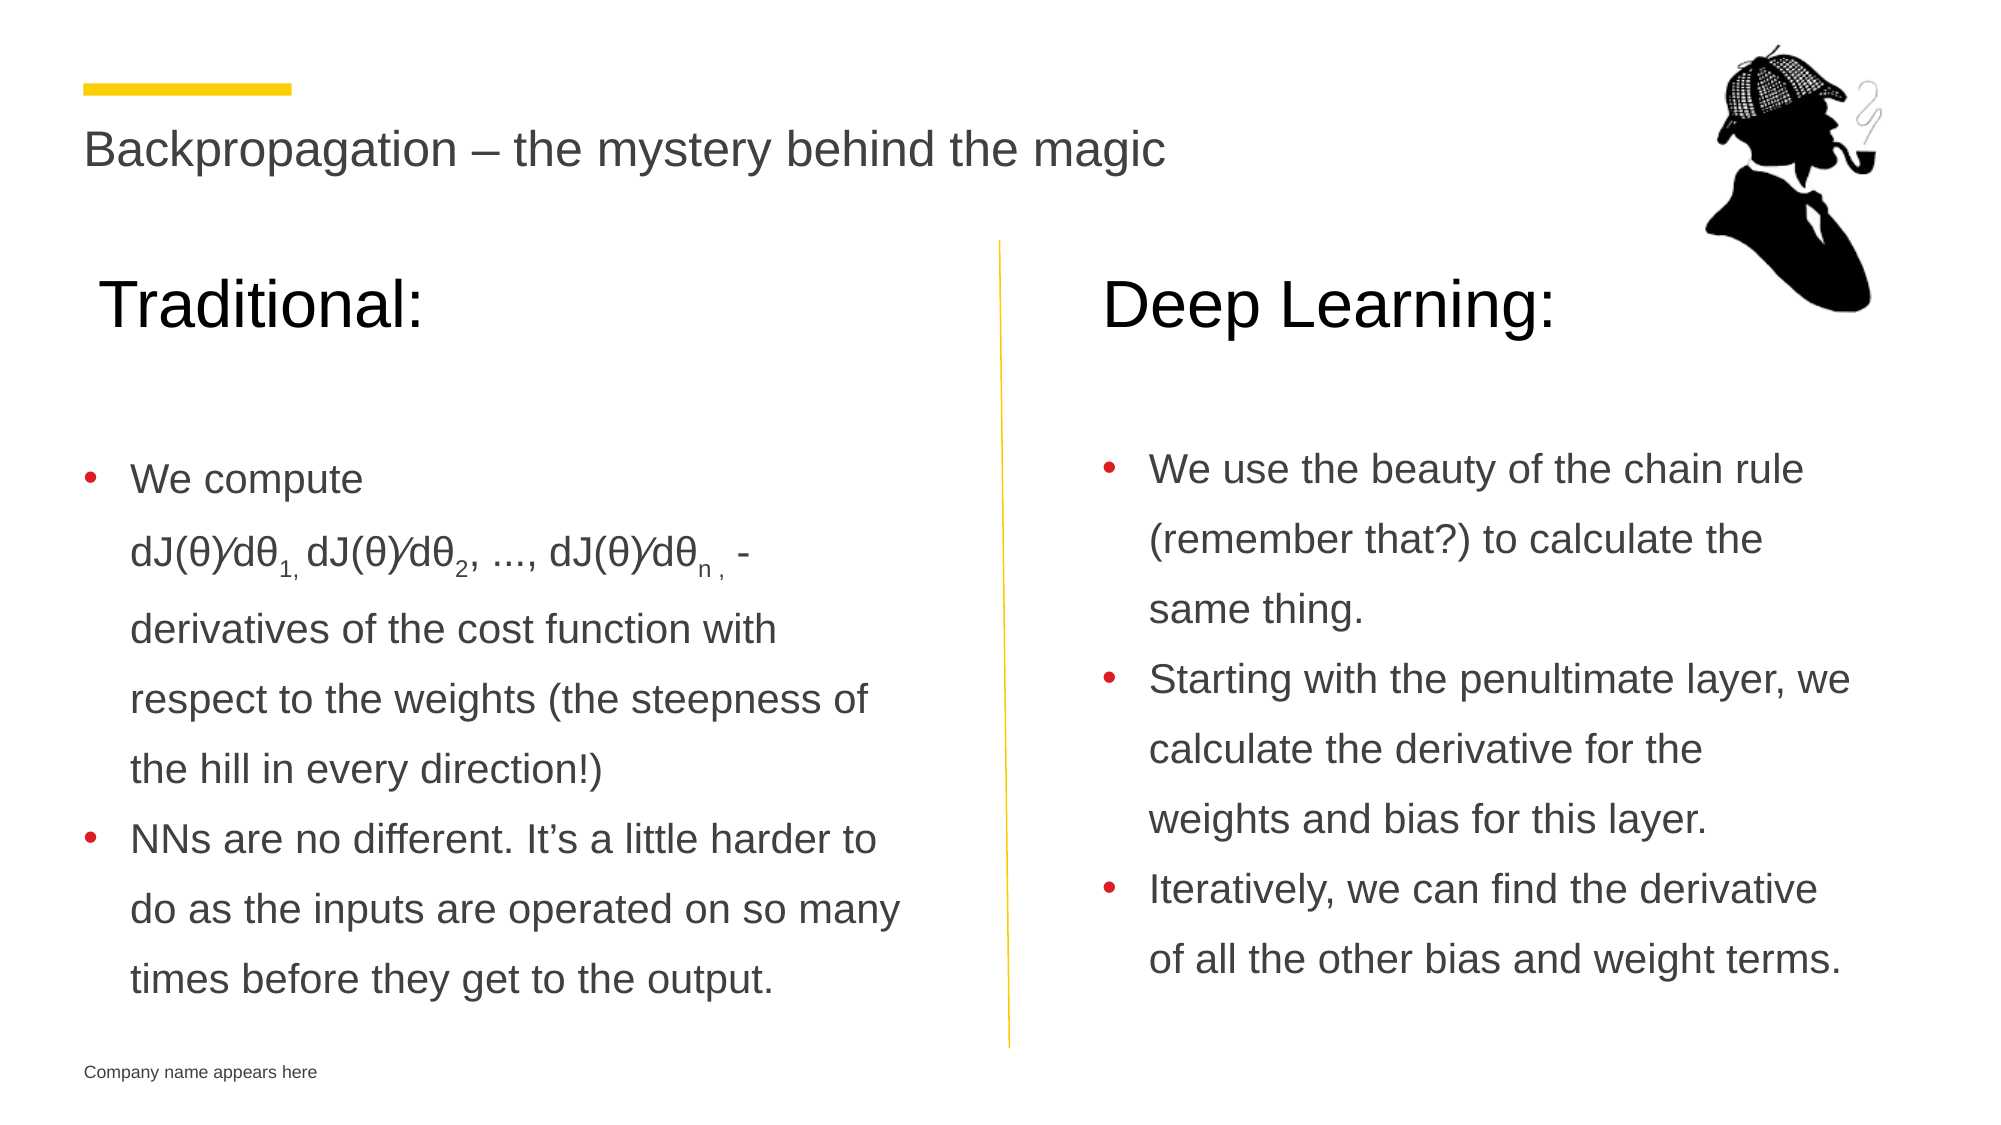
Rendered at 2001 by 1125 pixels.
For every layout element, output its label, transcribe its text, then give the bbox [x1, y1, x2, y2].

list We compute dJ(θ)∕dθ1, dJ(θ)∕dθ2, ..., dJ(θ)∕dθn , - derivatives of the cost function with respect to the weights (the steepness of the hill in every direction!) NNs are no different. It’s a little harder to do as the inputs are operated on so many times before they get to the output. [83, 432, 922, 872]
text_box Traditional: [83, 253, 935, 349]
text_box Deep Learning: [1087, 253, 1939, 349]
text_box We use the beauty of the chain rule (remember that?) to calculate the same thing. Starting with the penultimate layer, we calculate the derivative for the weights and bias for this layer. Iteratively, we can find the derivative of all the other bias and weight terms. [1087, 414, 1869, 1025]
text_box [999, 240, 1010, 1049]
title Backpropagation – the mystery behind the magic [83, 116, 1602, 241]
picture [1607, 43, 1995, 314]
